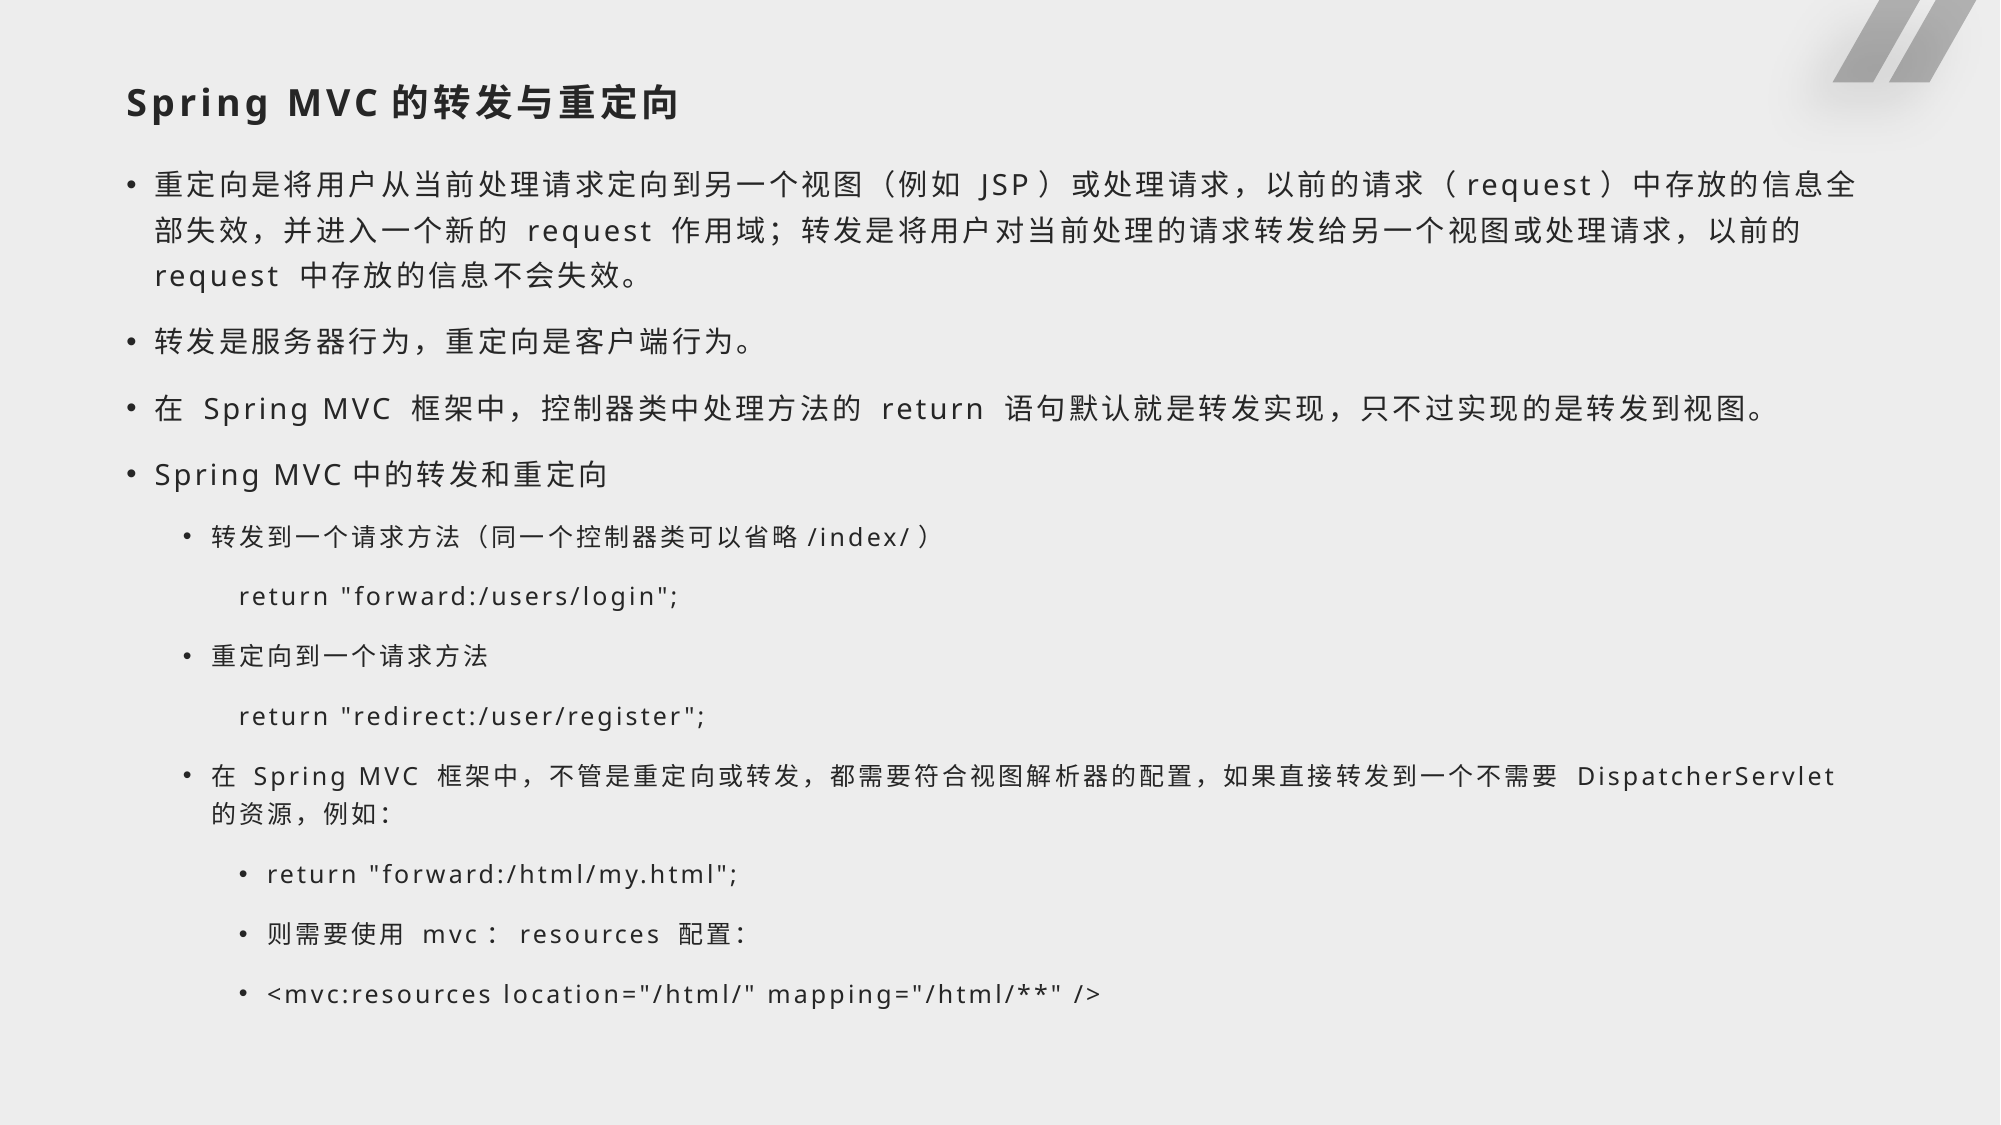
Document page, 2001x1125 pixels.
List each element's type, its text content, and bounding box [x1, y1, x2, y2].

title Spring MVC的转发与重定向 [109, 72, 1891, 146]
list 重定向是将用户从当前处理请求定向到另一个视图（例如 JSP）或处理请求，以前的请求（request）中存放的信息全部失效，并进入一个新的 request 作用域；转发是将用户对当前处理的请求转发给另一个视图或处理请求，以前的 request 中存放的信息不会失效。 转发是服务器行为，重定向是客户端行为。 在 Spring MVC 框架中，控制器类中处理方法的 return 语句默认就是转发实现，只不过实现的是转发到视图。 Spring MVC中的转发和重定向 转发到一个请求方法（同一个控制器类可以省略/index/） return "forward:/users/login"; 重定向到一个请求方法 return "redirect:/user/register"; 在 Spring MVC 框架中，不管是重定向或转发，都需要符合视图解析器的配置，如果直接转发到一个不需要 DispatcherServlet 的资源，例如： return "forward:/html/my.html"; 则需要使用 mvc：resources 配置： <mvc:resources location="/html/" mapping="/html/**" /> [109, 156, 1891, 1041]
